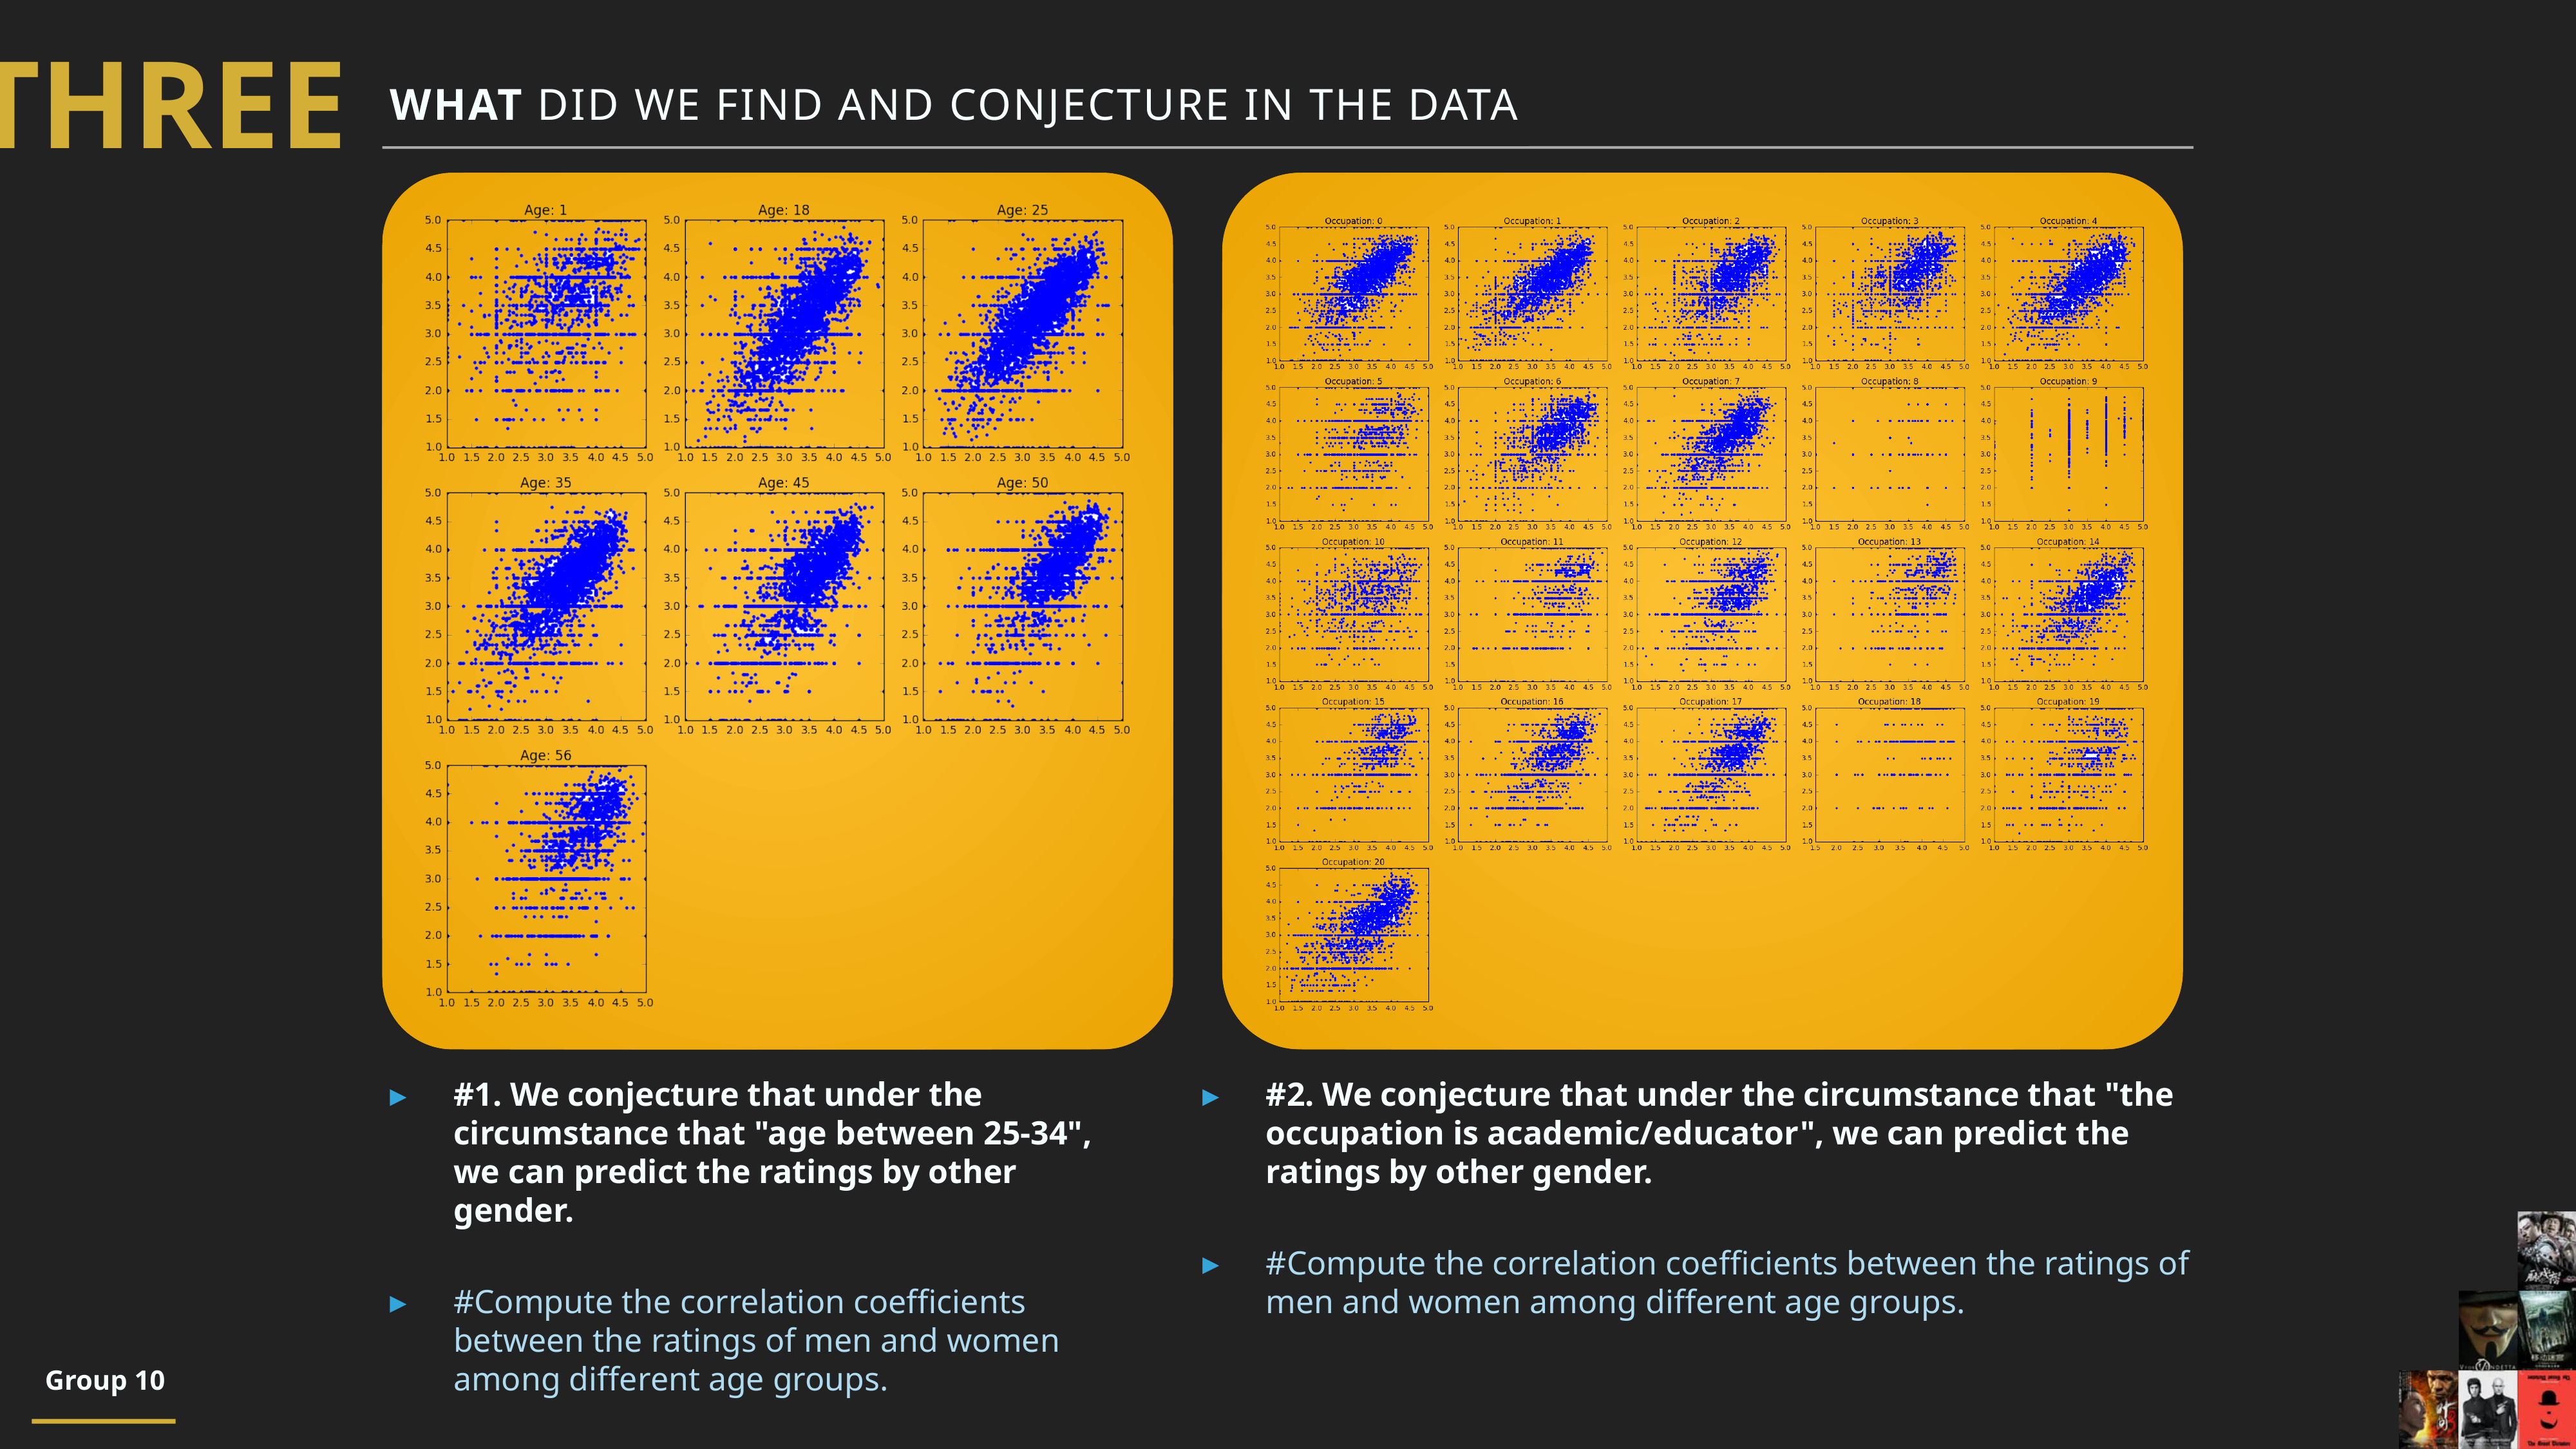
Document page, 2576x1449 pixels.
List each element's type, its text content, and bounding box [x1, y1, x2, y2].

list #1. We conjecture that under the circumstance that "age between 25-34", we can predict the ratings by other gender. #Compute the correlation coefficients between the ratings of men and women among different age groups. [382, 1066, 1151, 1436]
text_box #2. We conjecture that under the circumstance that "the occupation is academic/educator", we can predict the ratings by other gender. #Compute the correlation coefficients between the ratings of men and women among different age groups. [1195, 1066, 2211, 1376]
picture [417, 196, 1139, 1016]
text_box three [0, 48, 388, 184]
text_box [381, 172, 1174, 1050]
picture [1260, 212, 2153, 1016]
picture [2399, 1211, 2576, 1449]
text_box What did we find and conjecture in the data [388, 79, 2043, 136]
text_box [1222, 172, 2184, 1050]
